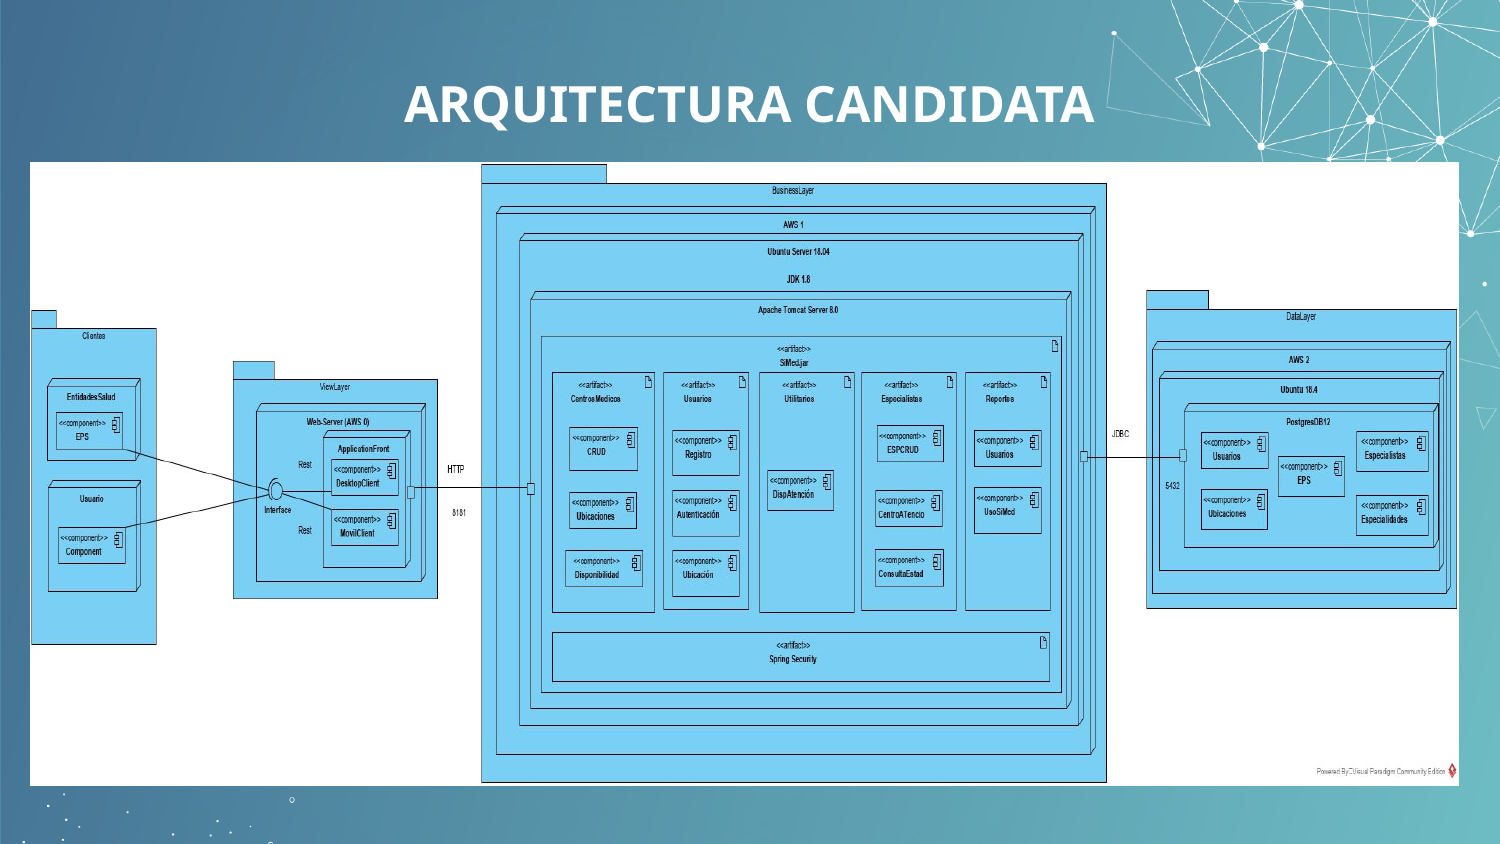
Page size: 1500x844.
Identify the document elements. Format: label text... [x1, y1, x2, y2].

title ARQUITECTURA CANDIDATA [322, 57, 1178, 160]
picture [0, 0, 1500, 844]
